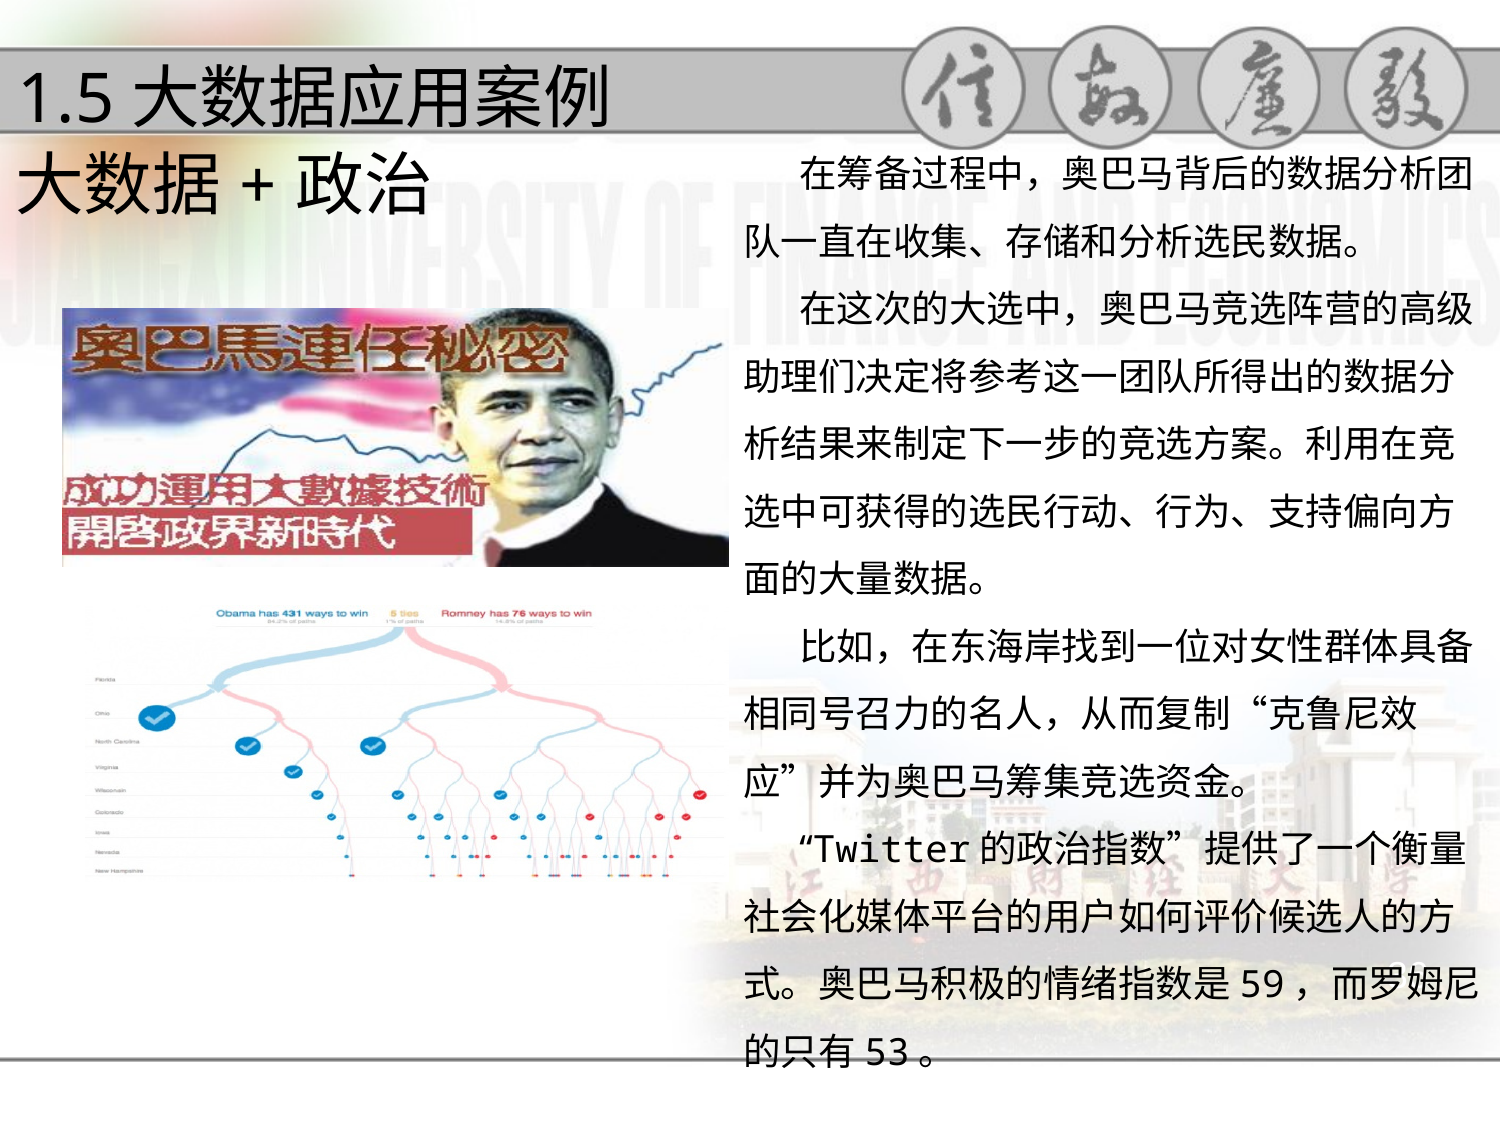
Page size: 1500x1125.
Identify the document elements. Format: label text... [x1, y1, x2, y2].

picture [0, 0, 1500, 140]
title 1.5大数据应用案例 [2, 25, 1316, 175]
text_box 在筹备过程中，奥巴马背后的数据分析团队一直在收集、存储和分析选民数据。 在这次的大选中，奥巴马竞选阵营的高级助理们决定将参考这一团队所得出的数据分析结果来制定下一步的竞选方案。利用在竞选中可获得的选民行动、行为、支持偏向方面的大量数据。 比如，在东海岸找到一位对女性群体具备相同号召力的名人，从而复制“克鲁尼效应”并为奥巴马筹集竞选资金。 “Twitter的政治指数”提供了一个衡量社会化媒体平台的用户如何评价候选人的方式。奥巴马积极的情绪指数是59，而罗姆尼的只有53。 [728, 120, 1500, 1081]
picture [0, 224, 1500, 1125]
title 大数据+政治 [0, 140, 728, 224]
